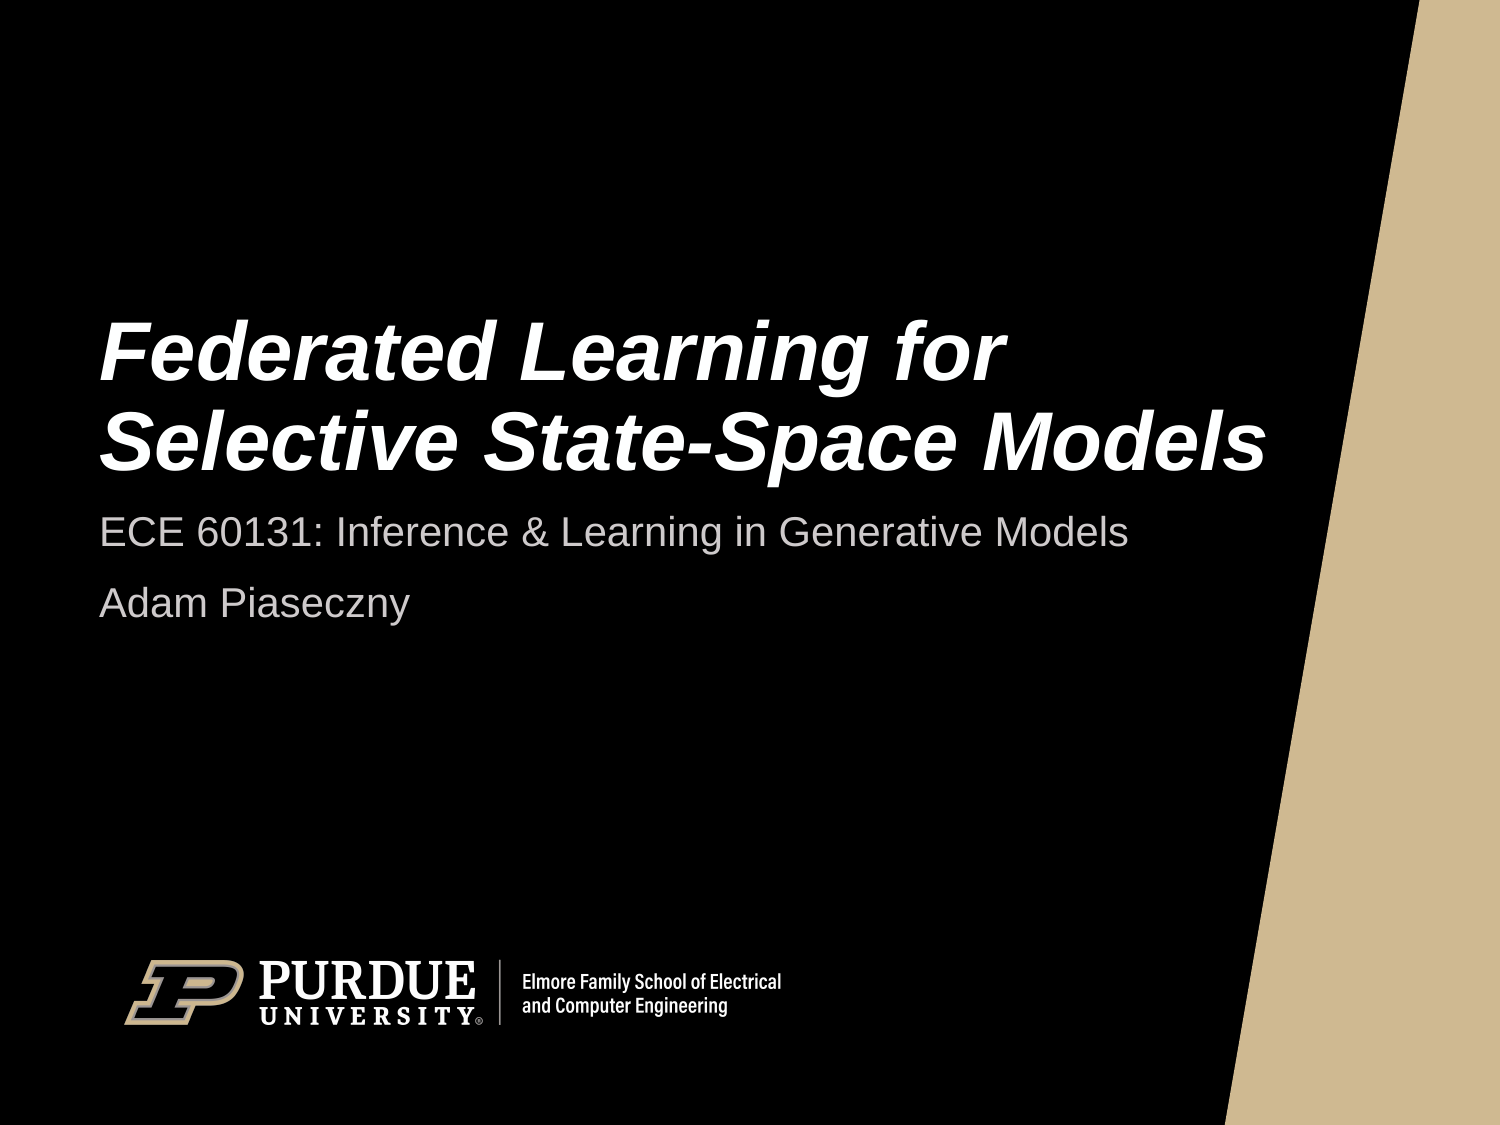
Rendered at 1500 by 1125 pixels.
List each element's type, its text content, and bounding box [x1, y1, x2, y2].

text_box Adam Piaseczny [84, 574, 1257, 693]
picture [124, 957, 791, 1029]
title Federated Learning for Selective State-Space Models [84, 222, 1362, 575]
list ECE 60131: Inference & Learning in Generative Models [84, 503, 1257, 574]
